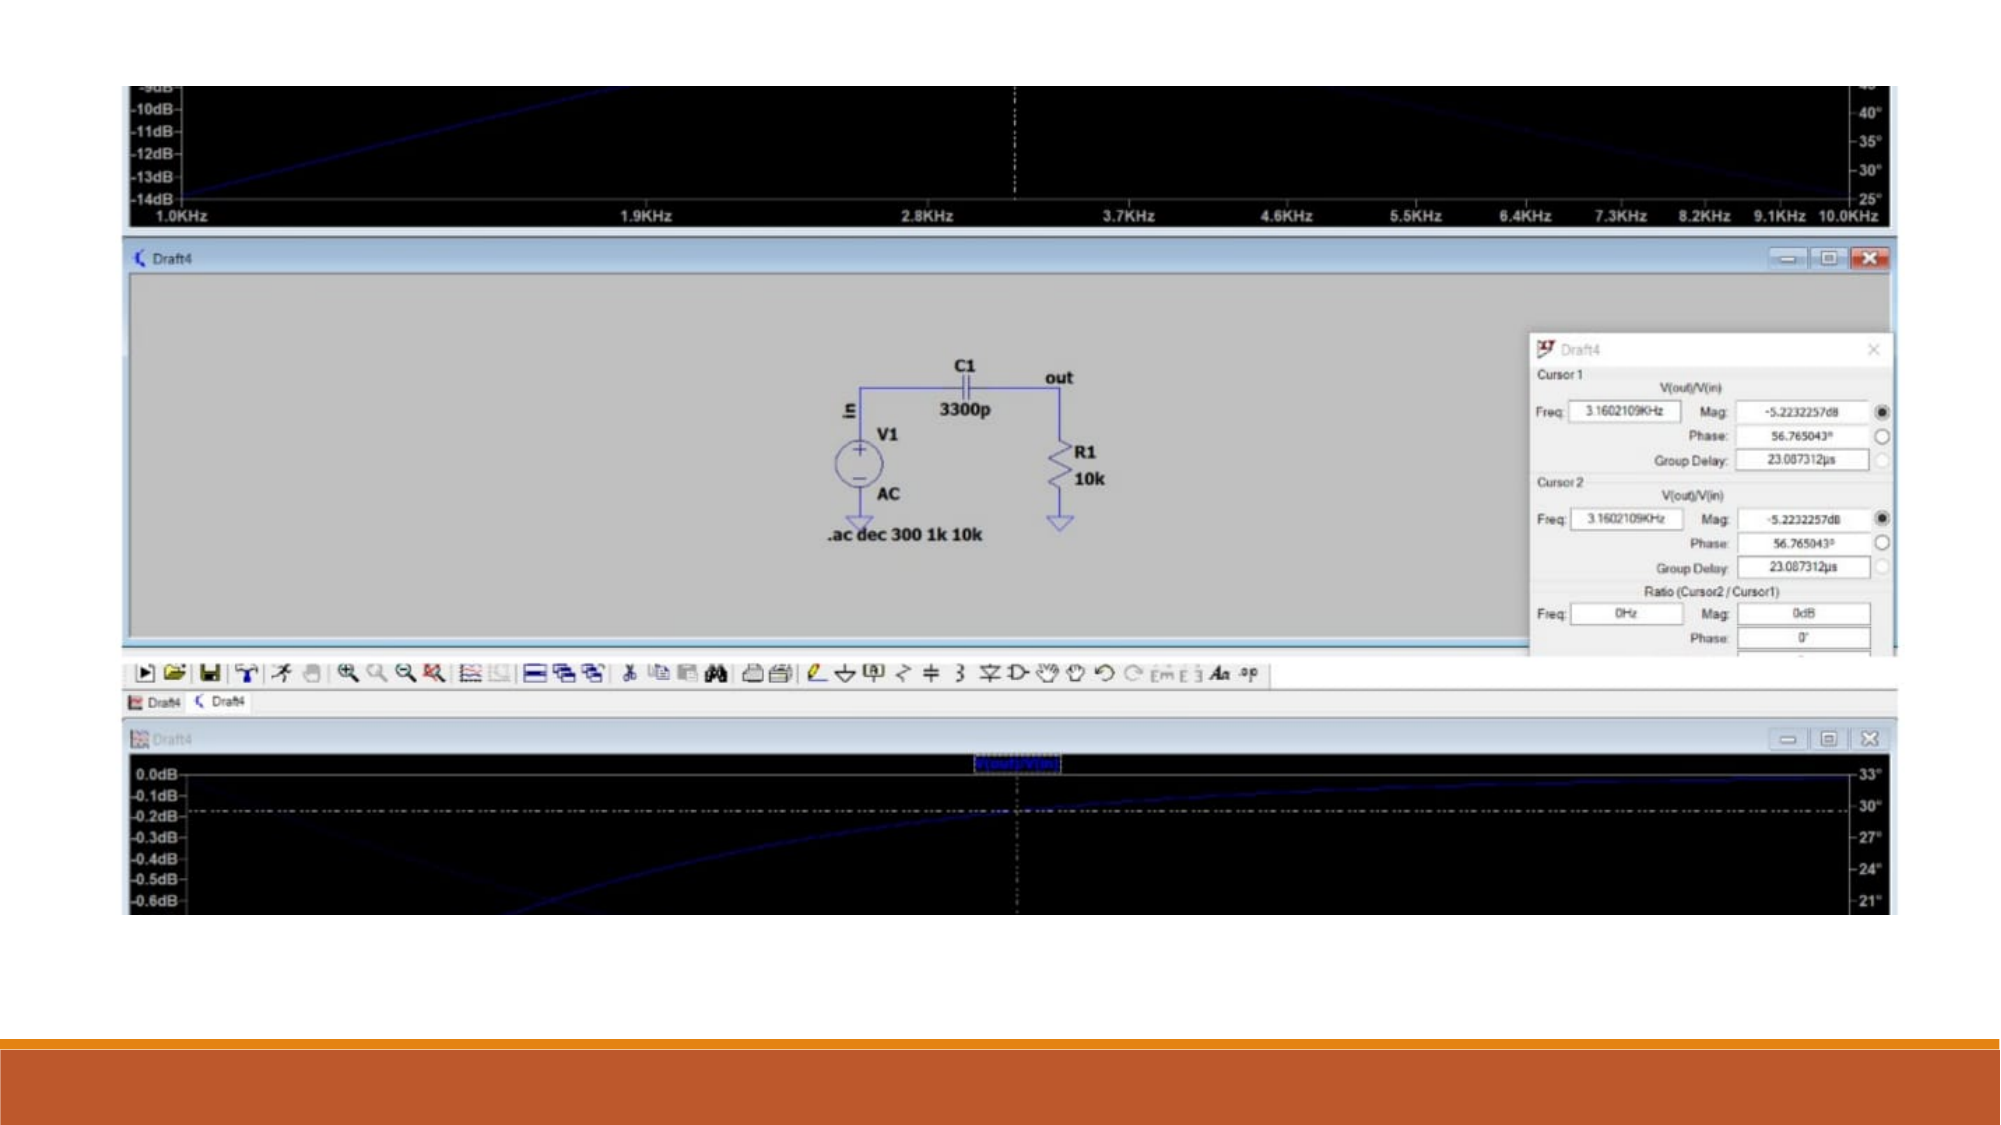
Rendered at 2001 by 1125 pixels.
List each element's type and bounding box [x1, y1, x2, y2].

picture [115, 86, 1906, 916]
